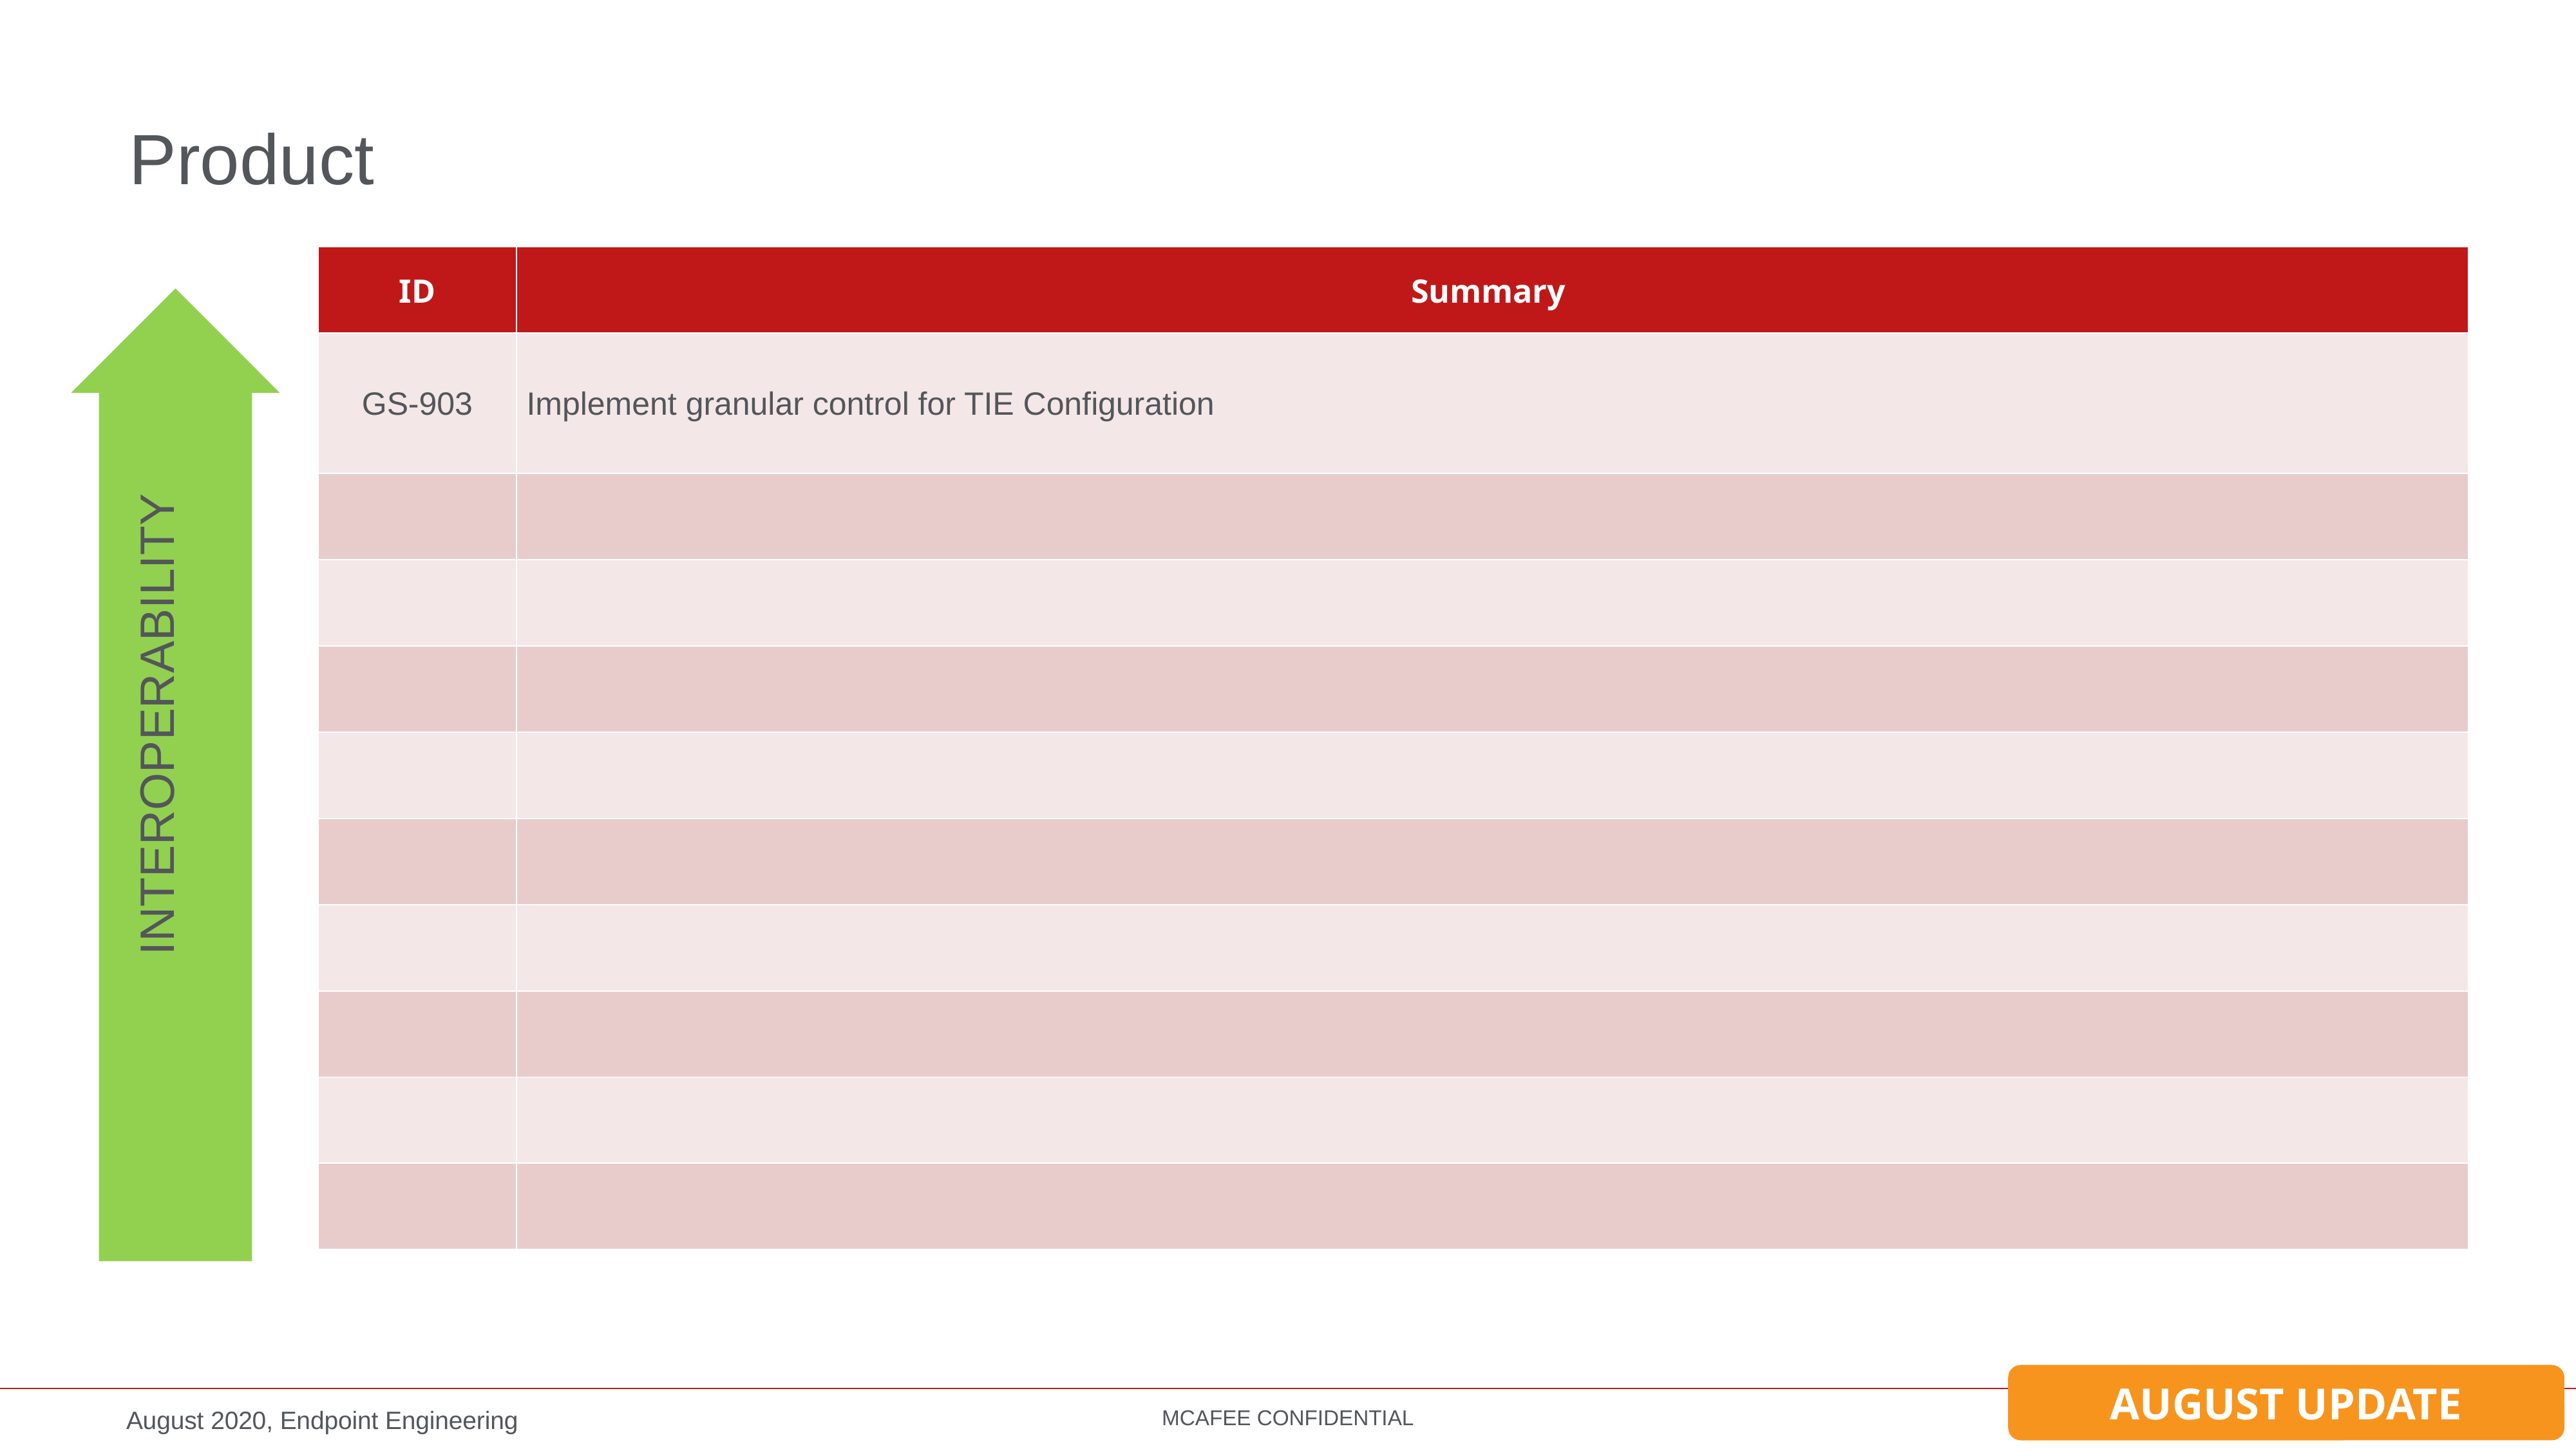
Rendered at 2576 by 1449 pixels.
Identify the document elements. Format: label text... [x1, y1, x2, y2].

table_cell [517, 647, 2468, 732]
table_header Summary [517, 247, 2468, 332]
table_cell [319, 1164, 516, 1249]
table_cell [319, 647, 516, 732]
table_cell [517, 474, 2468, 559]
title Product [129, 102, 2447, 200]
table_cell [517, 560, 2468, 645]
table_cell [517, 1164, 2468, 1249]
table_cell [517, 733, 2468, 818]
table_cell [319, 1077, 516, 1162]
table_cell [319, 733, 516, 818]
text_box August UPDATE [2007, 1364, 2566, 1441]
table_cell GS-903 [319, 334, 516, 473]
text_box INTEROPERABILITY [132, 372, 199, 1077]
table_cell [319, 905, 516, 990]
table_cell [319, 560, 516, 645]
table_header ID [319, 247, 516, 332]
text_box [69, 287, 282, 1262]
table_cell [517, 905, 2468, 990]
table_cell [319, 992, 516, 1077]
table_cell [319, 474, 516, 559]
table_cell Implement granular control for TIE Configuration [517, 334, 2468, 473]
table_cell [517, 1077, 2468, 1162]
table_cell [517, 992, 2468, 1077]
table_cell [517, 819, 2468, 904]
table_cell [319, 819, 516, 904]
